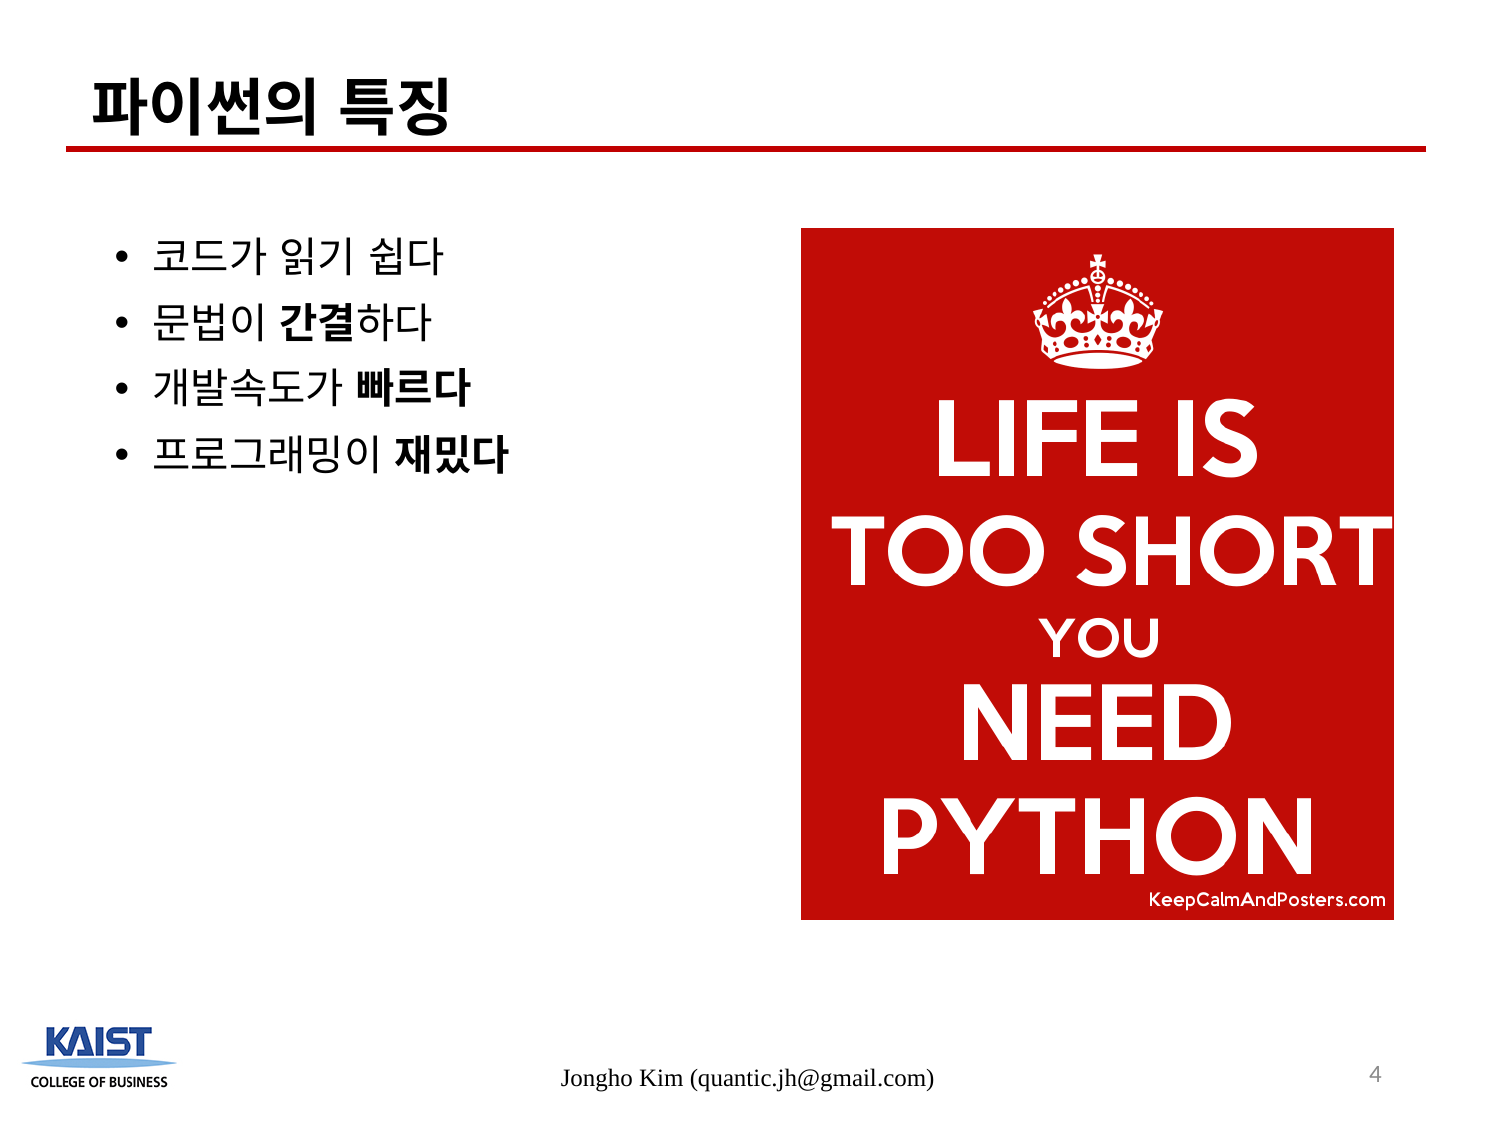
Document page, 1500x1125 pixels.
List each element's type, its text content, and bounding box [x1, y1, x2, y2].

picture [9, 995, 187, 1118]
picture [800, 228, 1394, 920]
text_box 파이썬의 특징 [76, 23, 1425, 148]
list 코드가 읽기 쉽다 문법이 간결하다 개발속도가 빠르다 프로그래밍이 재밌다 [99, 228, 1394, 943]
slide_number 4 [1059, 1042, 1397, 1103]
